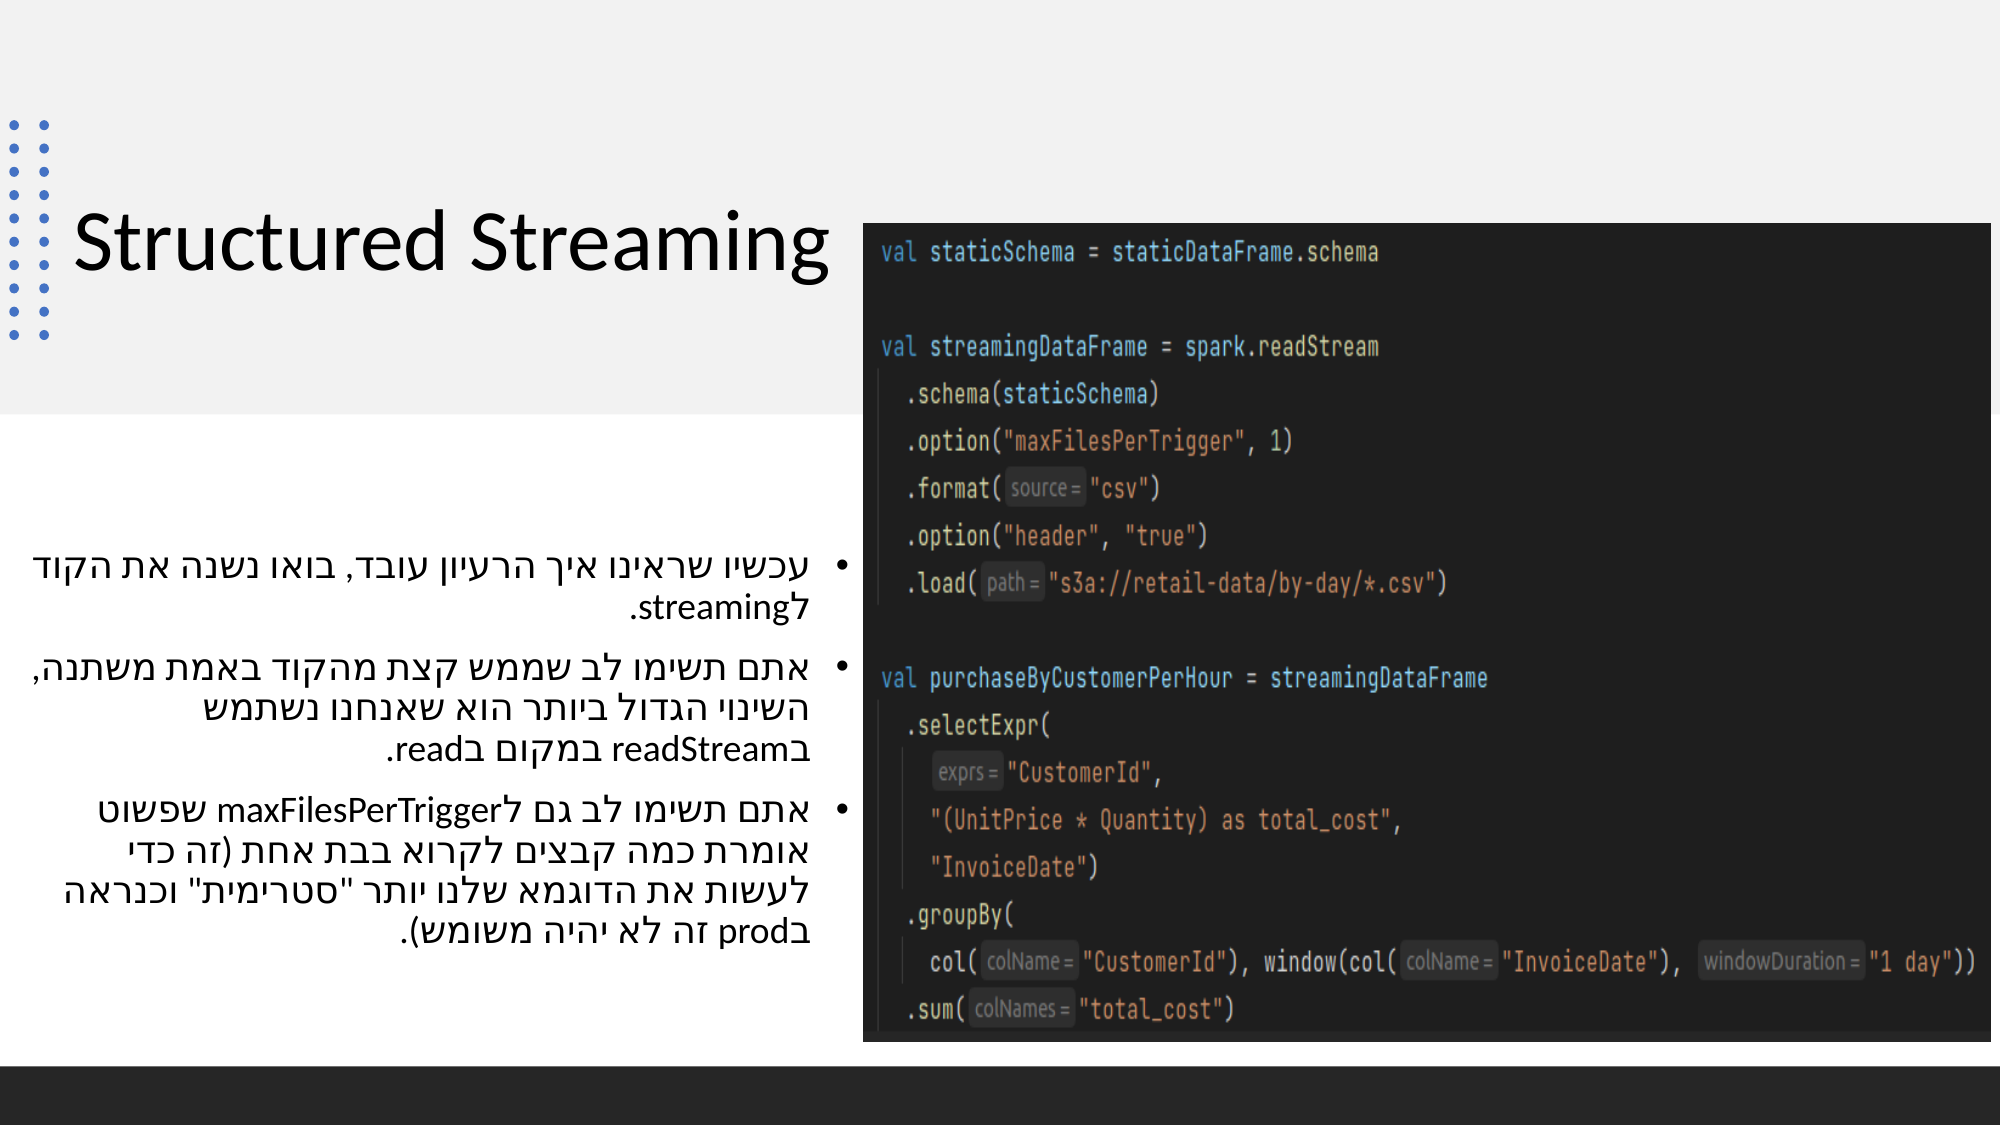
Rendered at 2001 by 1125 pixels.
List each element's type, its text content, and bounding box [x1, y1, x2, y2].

list עכשיו שראינו איך הרעיון עובד, בואו נשנה את הקוד לstreaming. אתם תשימו לב שממש קצת מהקוד באמת משתנה, השינוי הגדול ביותר הוא שאנחנו נשתמש בreadStream במקום בread. אתם תשימו לב גם לmaxFilesPerTrigger שפשוט אומרת כמה קבצים לקרוא בבת אחת (זה כדי לעשות את הדוגמא שלנו יותר "סטרימית" וכנראה בprod זה לא יהיה משומש). [0, 471, 858, 1027]
text_box [0, 415, 2000, 1066]
title Structured Streaming [58, 119, 923, 365]
picture [863, 223, 1991, 1042]
text_box [0, 0, 2000, 415]
text_box [0, 1066, 2000, 1125]
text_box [8, 119, 50, 341]
